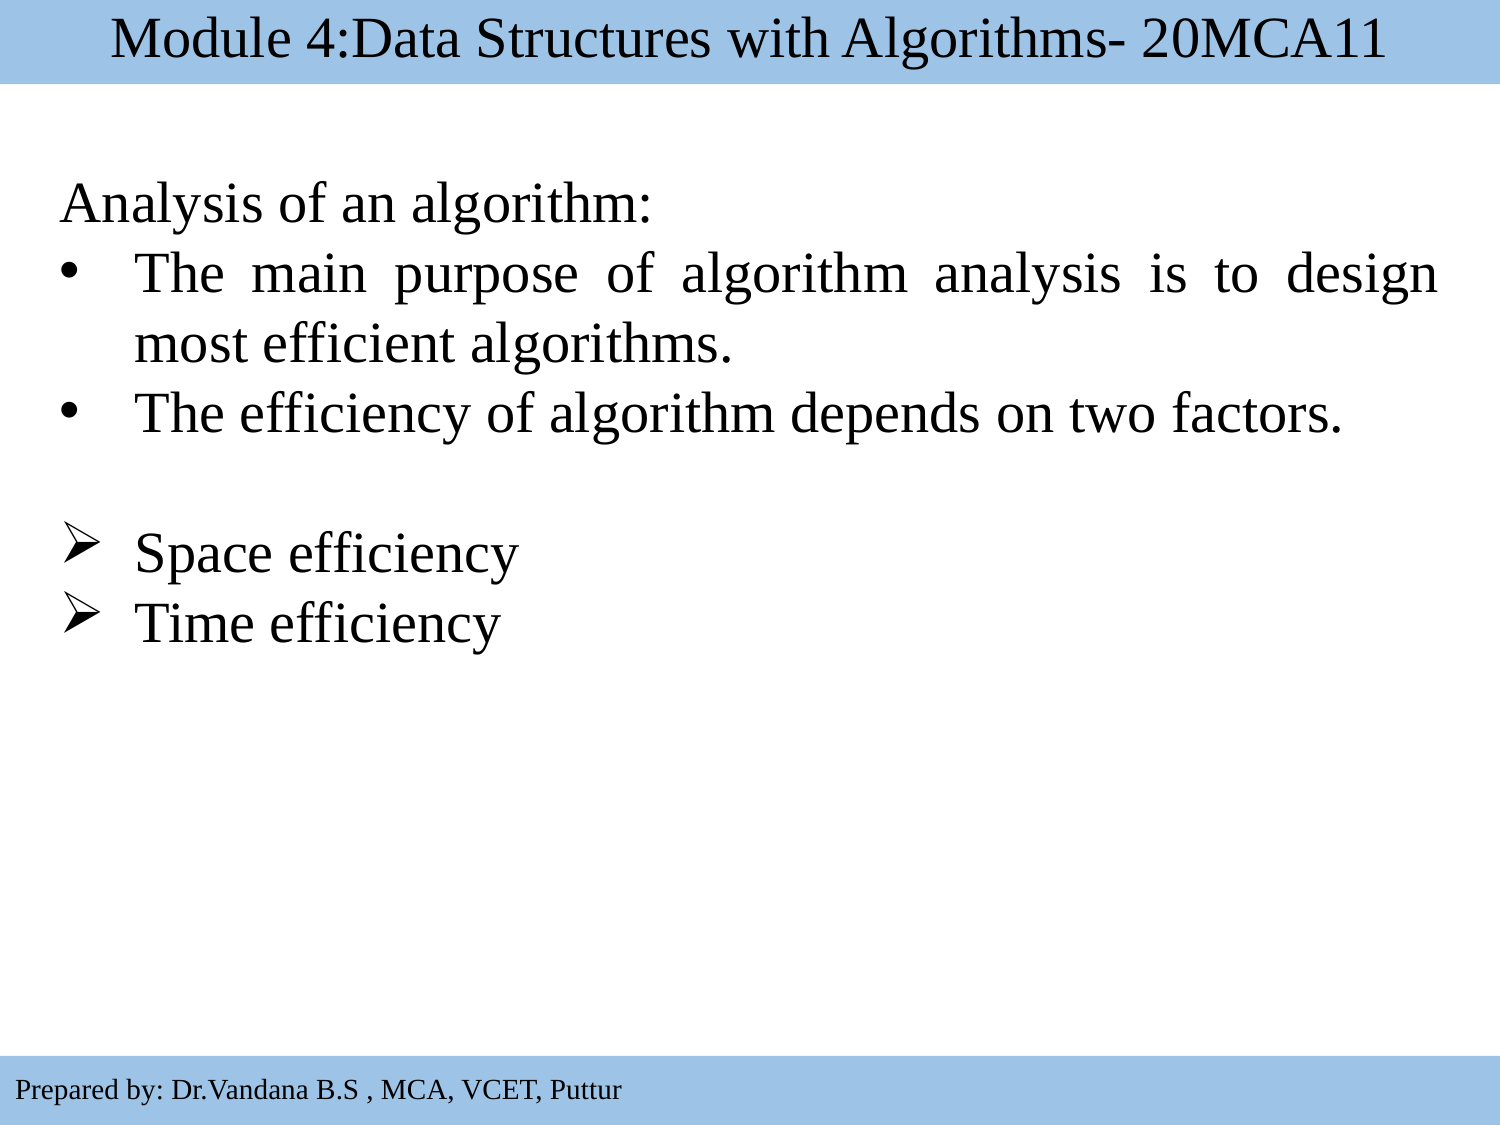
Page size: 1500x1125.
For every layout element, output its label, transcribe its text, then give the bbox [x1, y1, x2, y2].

text_box Prepared by: Dr.Vandana B.S , MCA, VCET, Puttur [0, 1055, 1500, 1125]
text_box Module 4:Data Structures with Algorithms- 20MCA11 [0, 0, 1500, 85]
text_box Analysis of an algorithm: The main purpose of algorithm analysis is to design most efficient algorithms. The efficiency of algorithm depends on two factors. Space efficiency Time efficiency [45, 157, 1455, 732]
